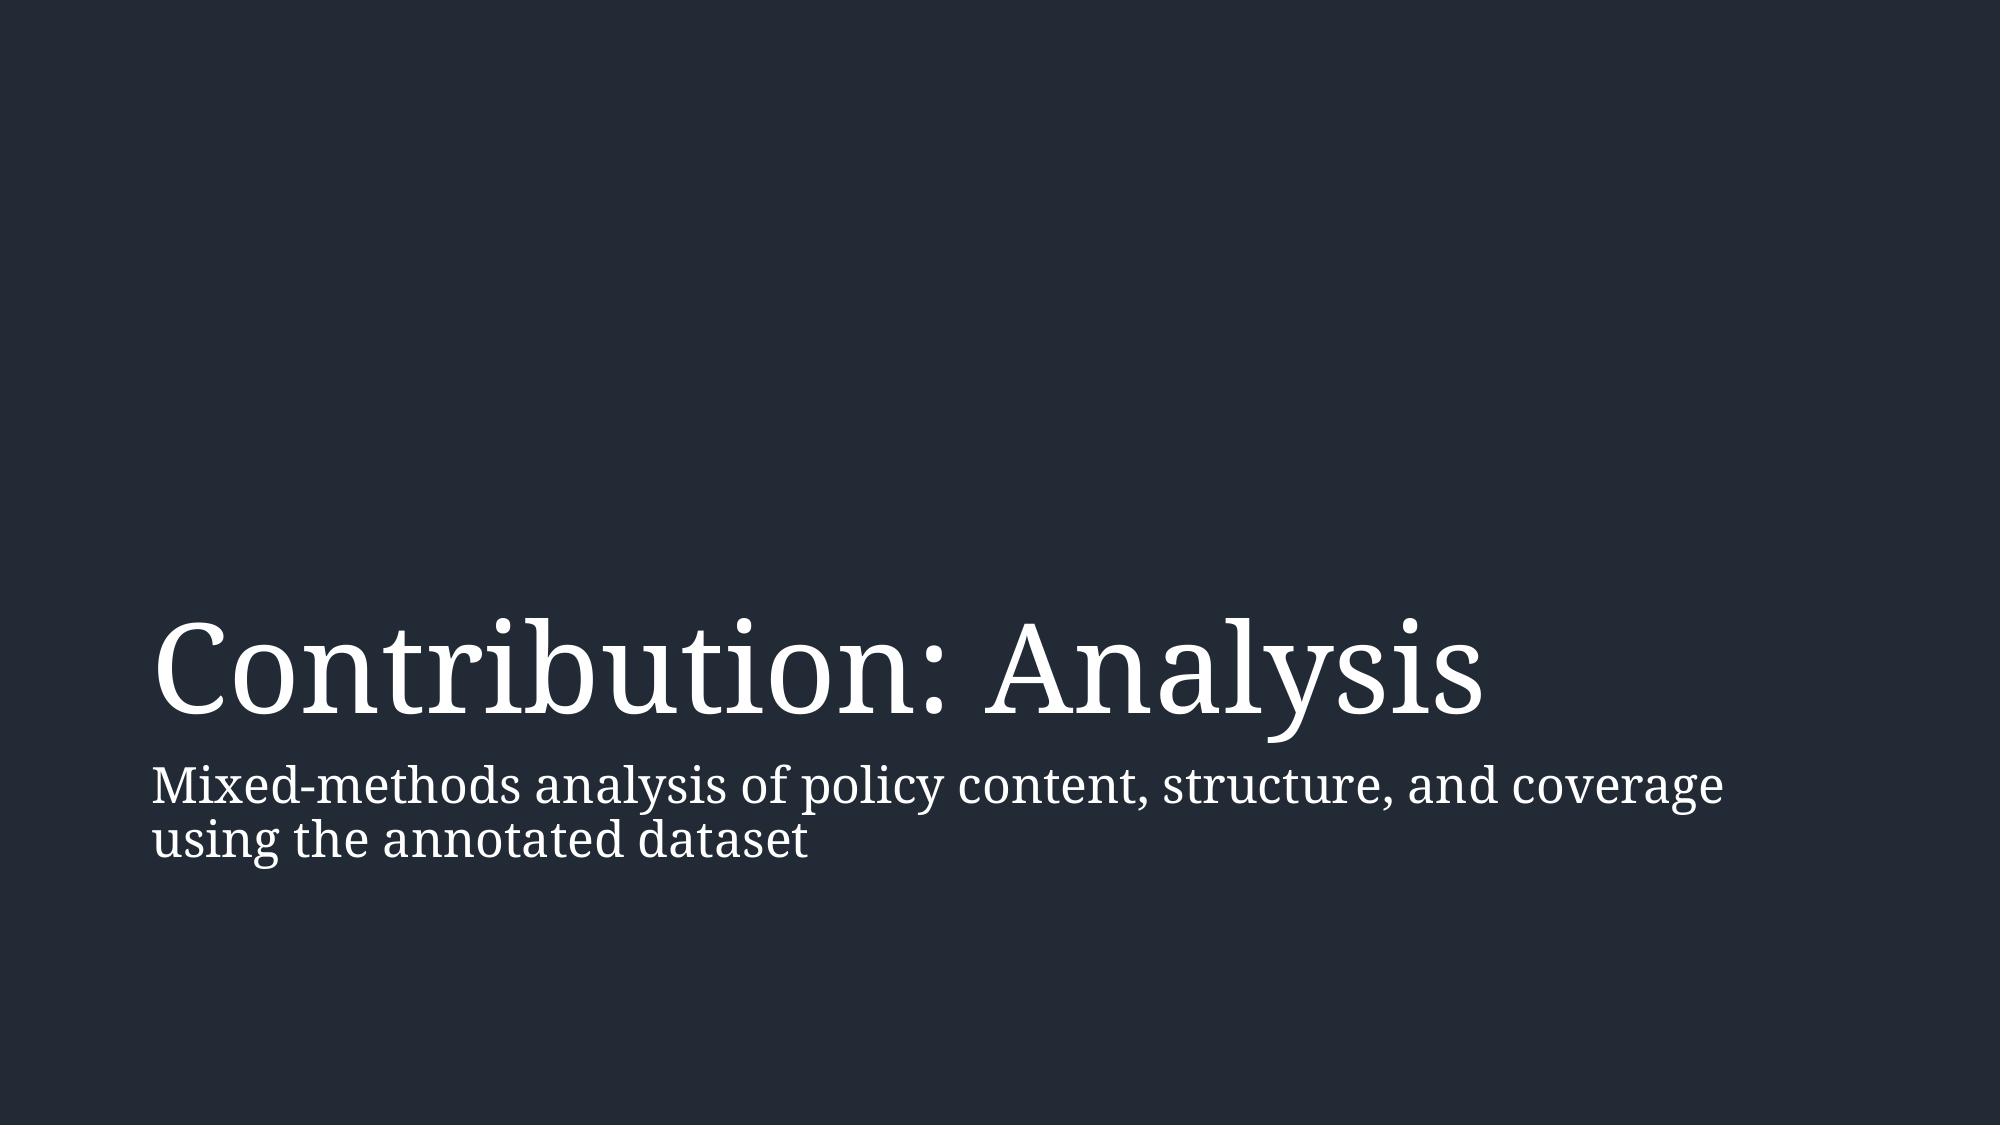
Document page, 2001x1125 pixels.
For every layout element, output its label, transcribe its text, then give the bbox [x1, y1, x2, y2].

title Contribution: Analysis [136, 280, 1862, 749]
list Mixed-methods analysis of policy content, structure, and coverage using the annotated dataset [136, 752, 1862, 999]
